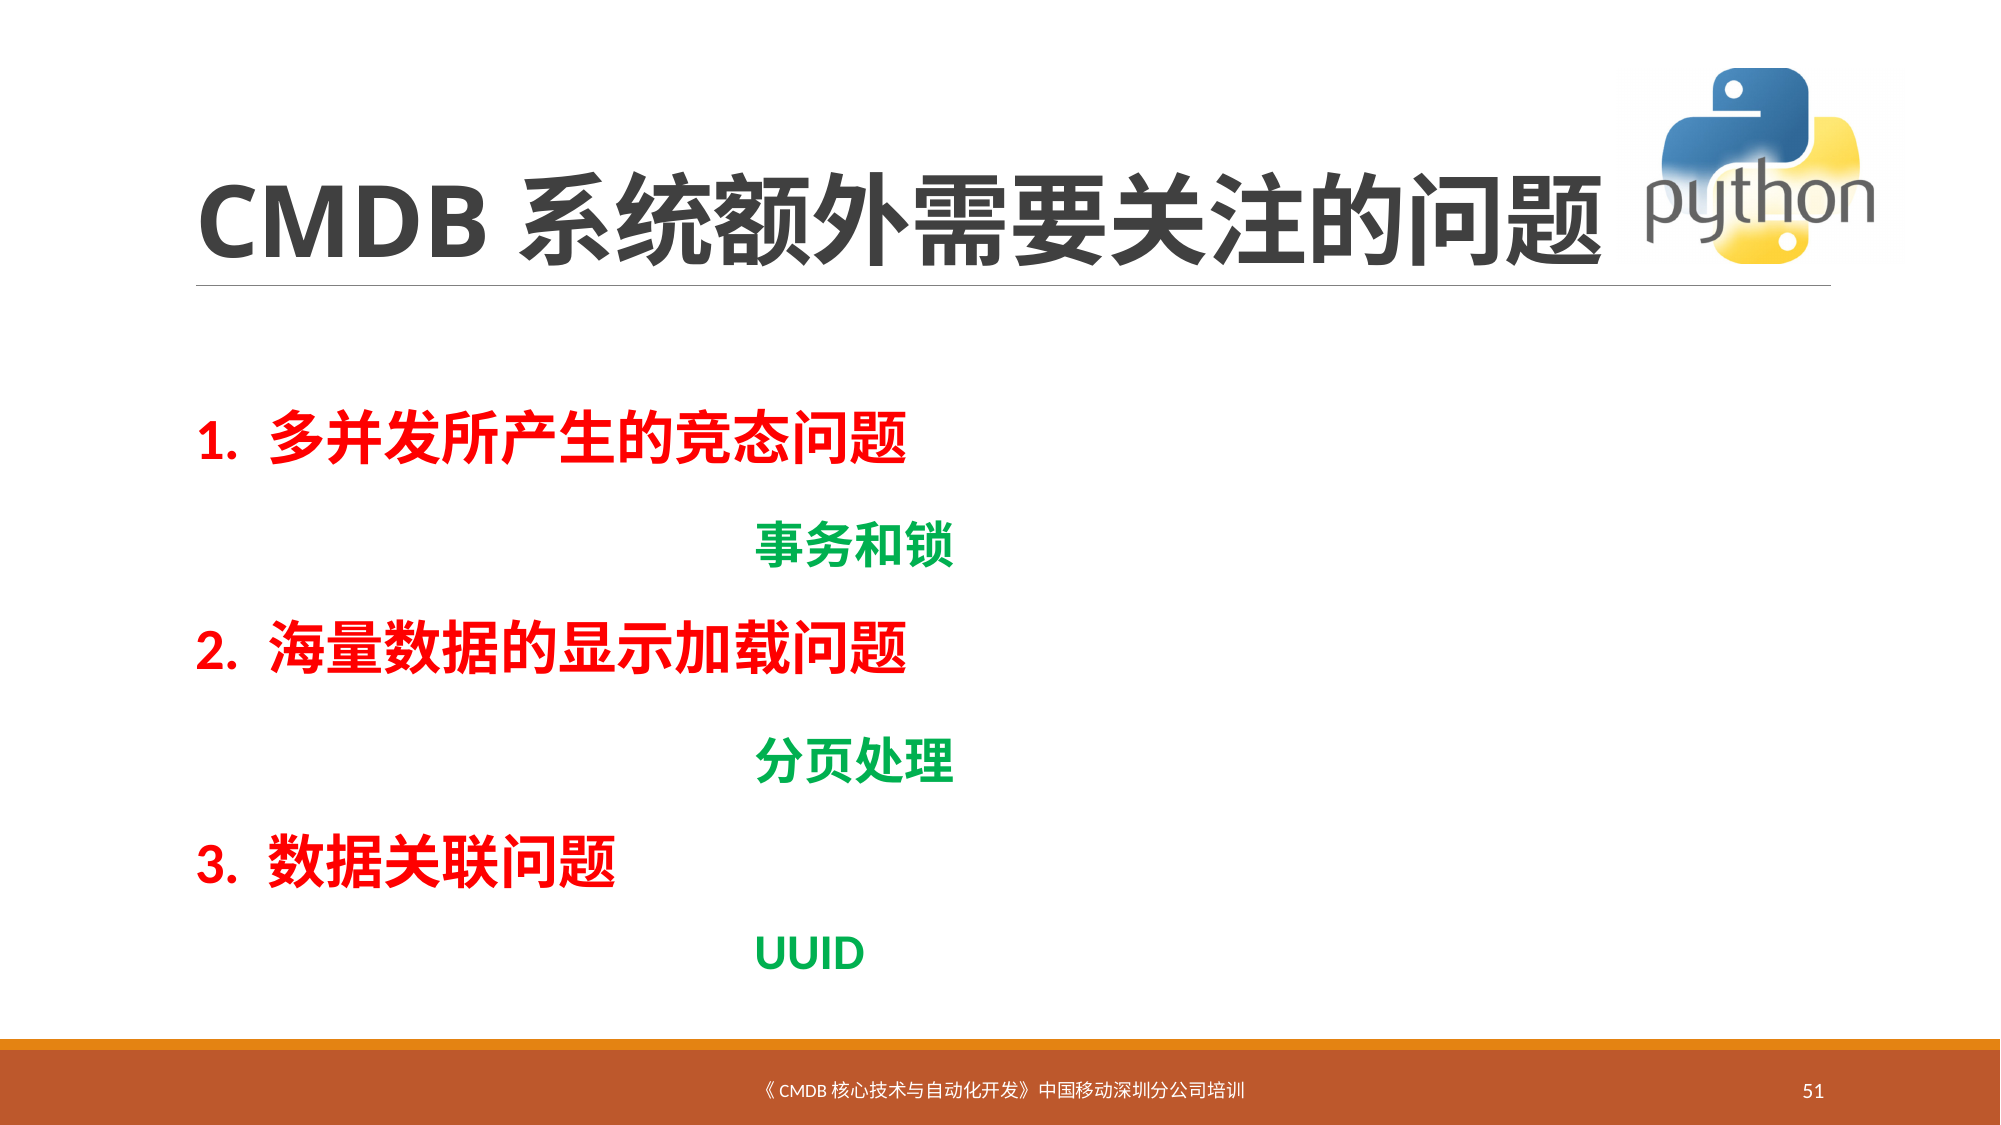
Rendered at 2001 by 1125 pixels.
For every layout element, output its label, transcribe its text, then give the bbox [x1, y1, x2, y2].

text_box 2. 海量数据的显示加载问题 [179, 612, 1830, 698]
list 1. 多并发所产生的竞态问题 [180, 401, 1830, 487]
picture [1616, 68, 1906, 264]
slide_number 51 [1624, 1059, 1840, 1120]
text_box UUID [739, 911, 1165, 987]
title CMDB系统额外需要关注的问题 [180, 47, 1830, 285]
text_box 事务和锁 [739, 505, 1165, 581]
text_box 3. 数据关联问题 [179, 826, 1830, 912]
footer 《CMDB核心技术与自动化开发》中国移动深圳分公司培训 [604, 1059, 1396, 1120]
text_box 分页处理 [739, 722, 1165, 797]
